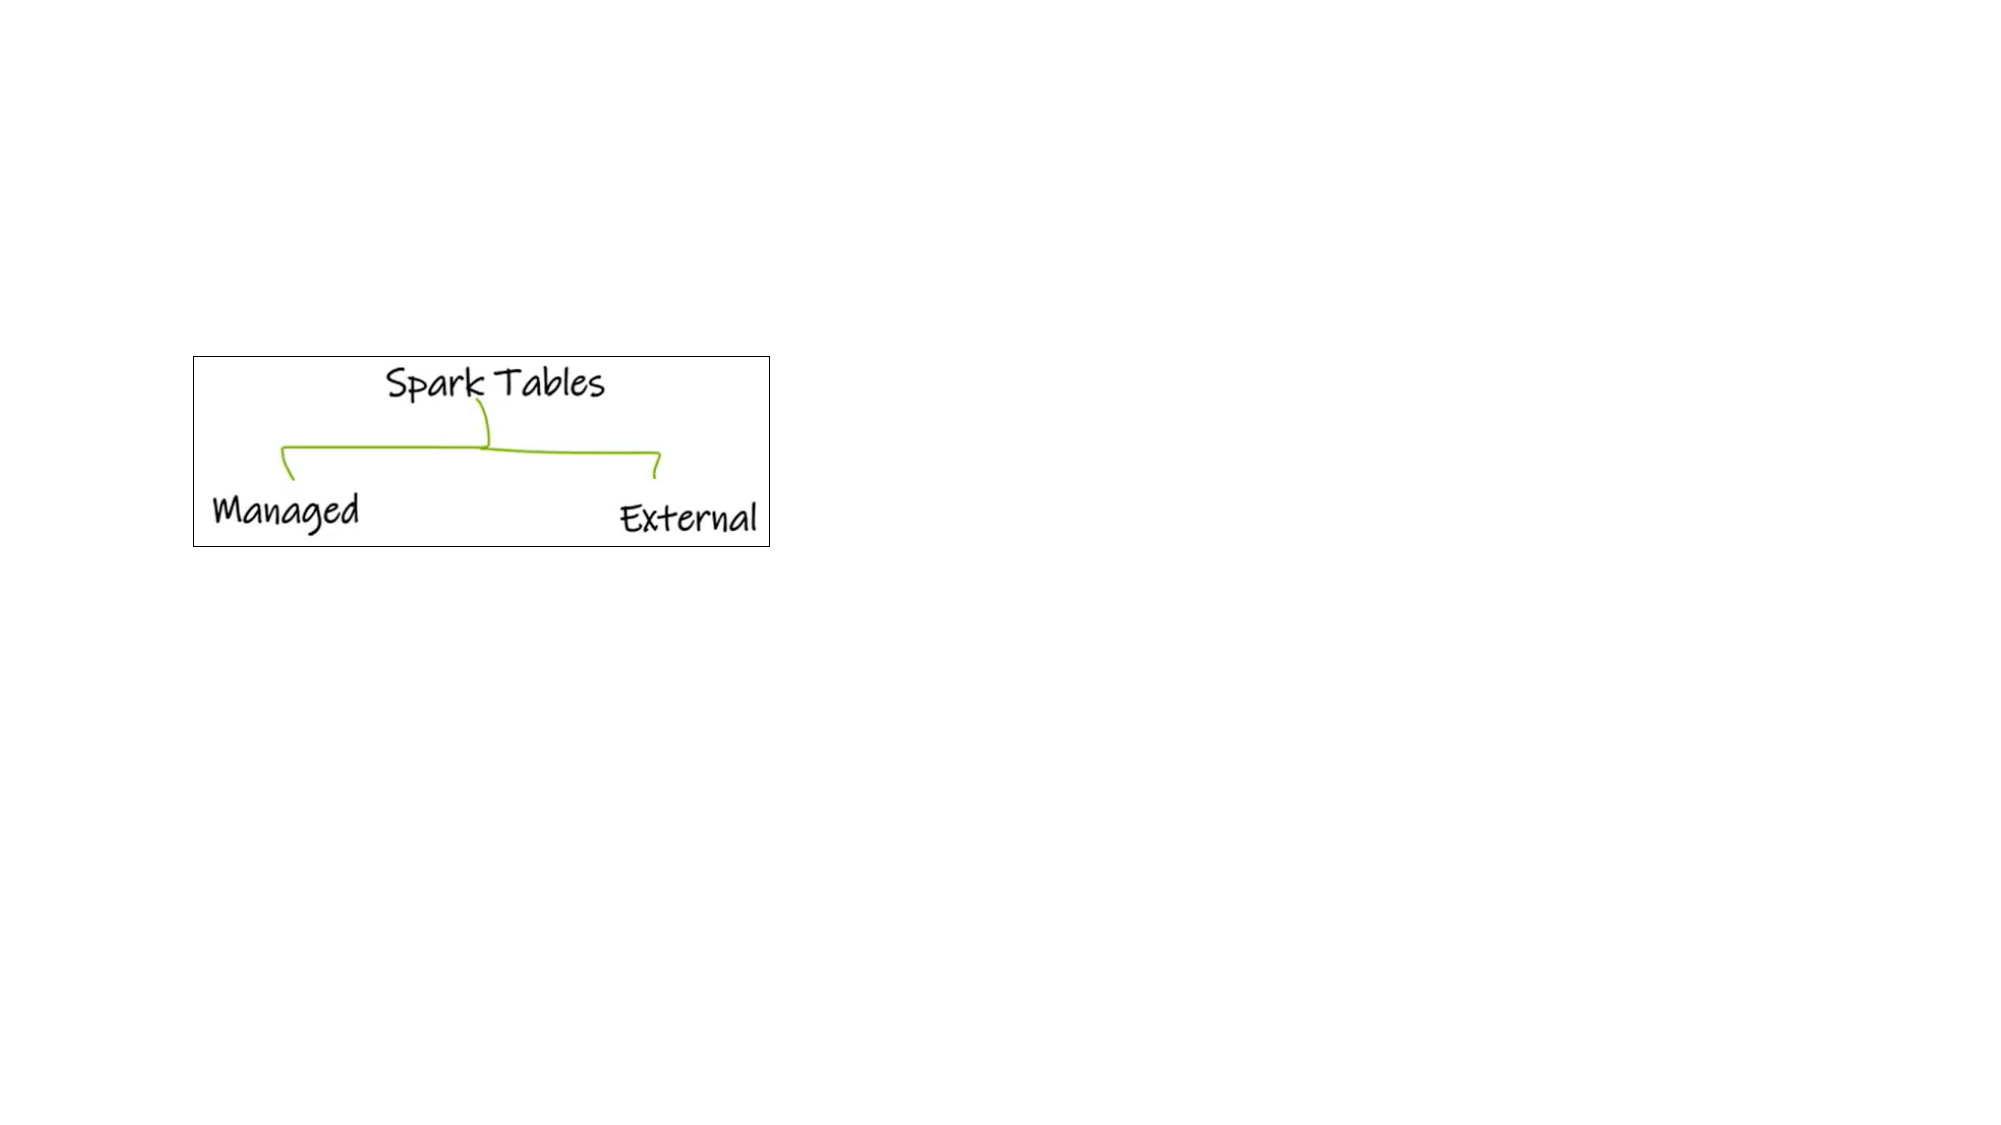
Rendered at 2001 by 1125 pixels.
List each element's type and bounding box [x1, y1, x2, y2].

picture [193, 356, 770, 547]
